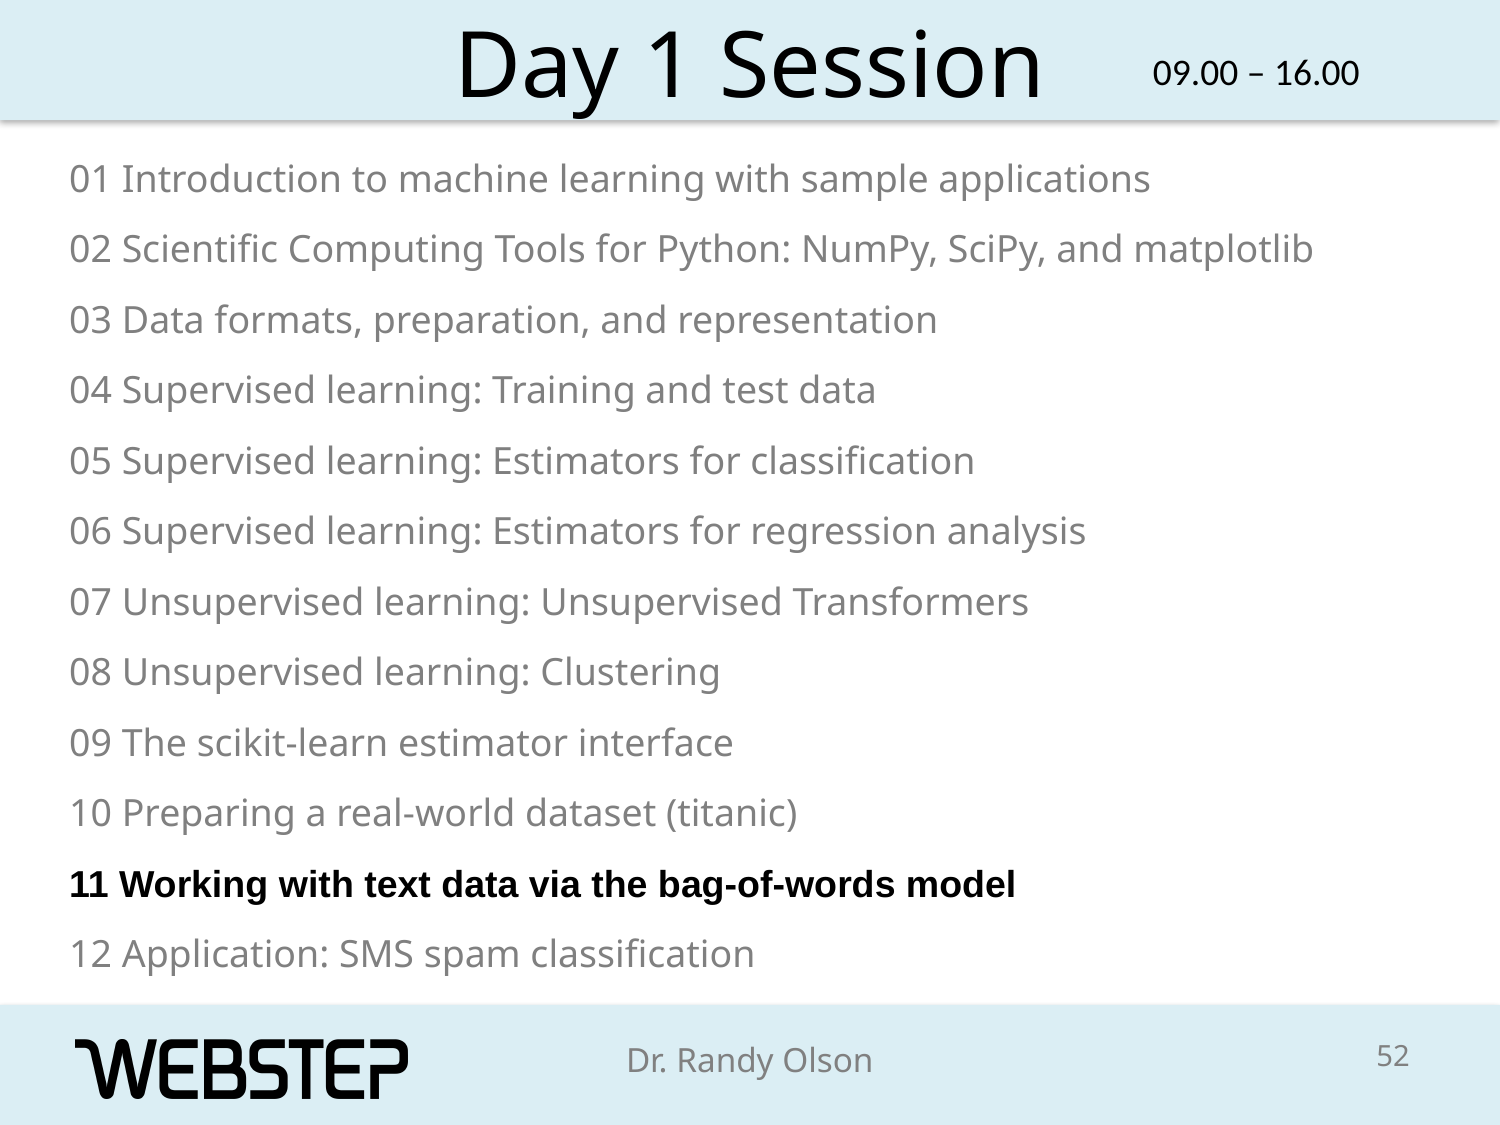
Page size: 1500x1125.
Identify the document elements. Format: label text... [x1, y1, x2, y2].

list 01 Introduction to machine learning with sample applications 02 Scientific Computing Tools for Python: NumPy, SciPy, and matplotlib 03 Data formats, preparation, and representation 04 Supervised learning: Training and test data 05 Supervised learning: Estimators for classification 06 Supervised learning: Estimators for regression analysis 07 Unsupervised learning: Unsupervised Transformers 08 Unsupervised learning: Clustering 09 The scikit-learn estimator interface 10 Preparing a real-world dataset (titanic) 11 Working with text data via the bag-of-words model 12 Application: SMS spam classification [54, 129, 1474, 971]
slide_number 52 [1310, 1026, 1425, 1088]
picture [75, 1039, 408, 1099]
title Day 1 Session [75, 0, 1425, 155]
text_box 09.00 – 16.00 [1138, 40, 1375, 101]
